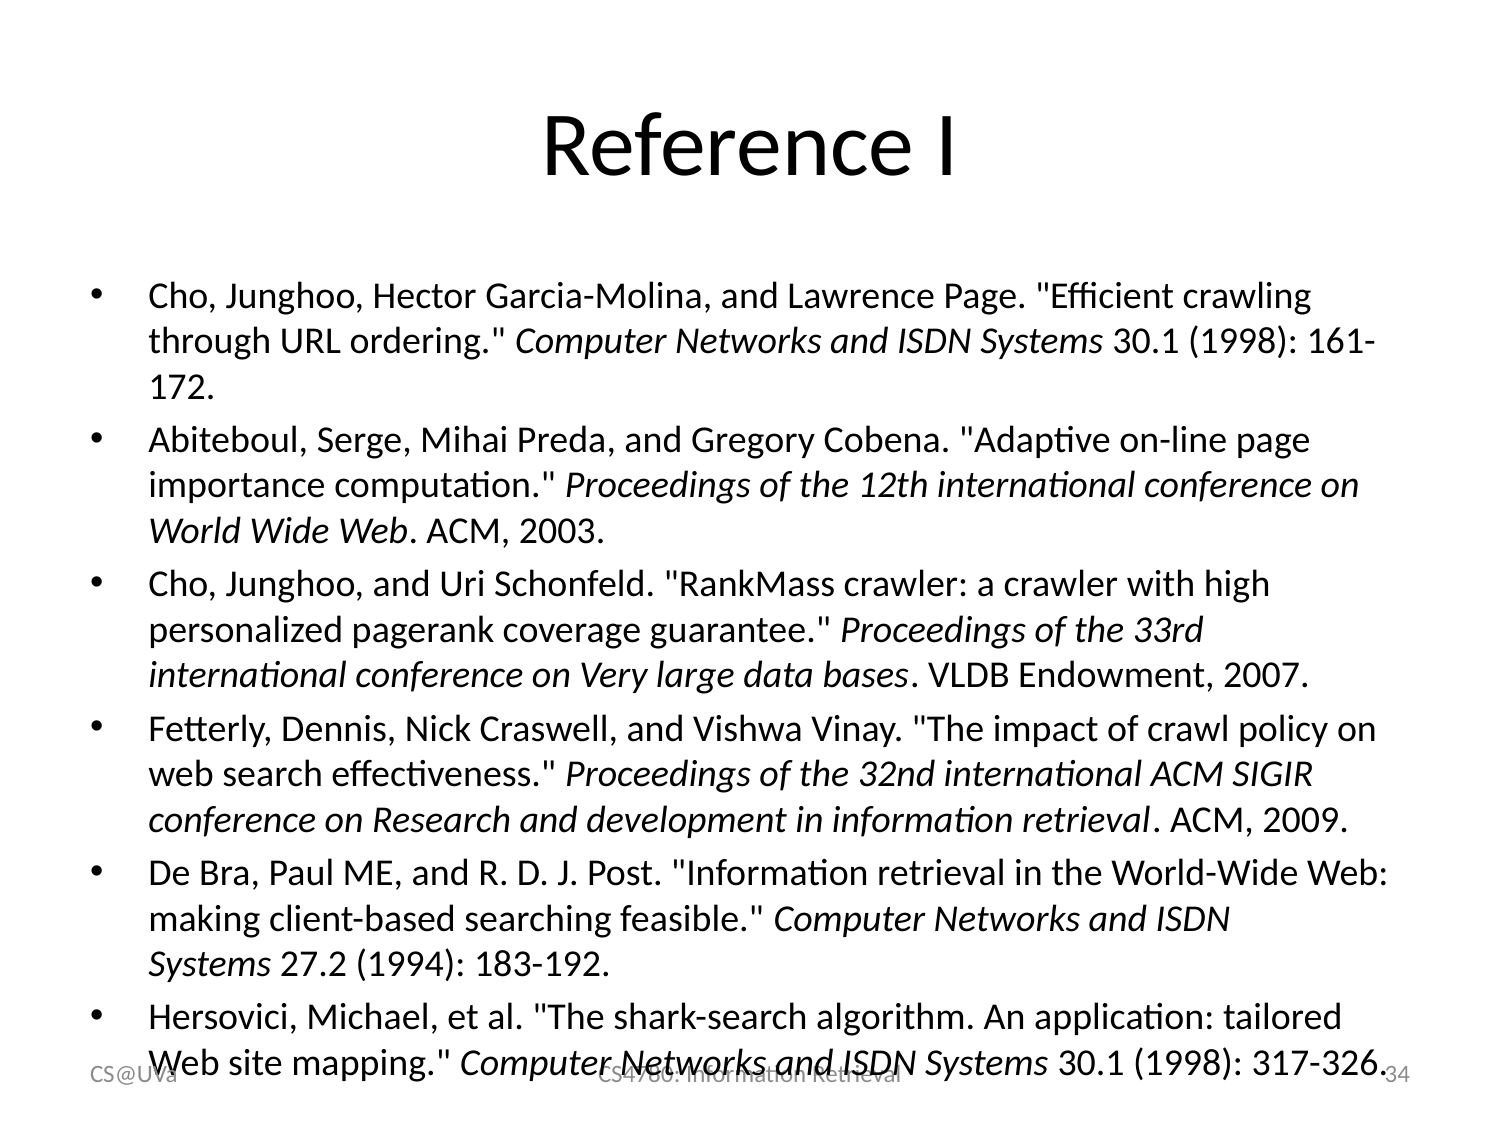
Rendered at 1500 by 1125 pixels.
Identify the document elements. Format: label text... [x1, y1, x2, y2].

title Reference I [75, 45, 1425, 233]
slide_number 34 [1074, 1042, 1425, 1103]
footer CS4780: Information Retrieval [512, 1042, 988, 1103]
list Cho, Junghoo, Hector Garcia-Molina, and Lawrence Page. "Efficient crawling through URL ordering." Computer Networks and ISDN Systems 30.1 (1998): 161-172. Abiteboul, Serge, Mihai Preda, and Gregory Cobena. "Adaptive on-line page importance computation." Proceedings of the 12th international conference on World Wide Web. ACM, 2003. Cho, Junghoo, and Uri Schonfeld. "RankMass crawler: a crawler with high personalized pagerank coverage guarantee." Proceedings of the 33rd international conference on Very large data bases. VLDB Endowment, 2007. Fetterly, Dennis, Nick Craswell, and Vishwa Vinay. "The impact of crawl policy on web search effectiveness." Proceedings of the 32nd international ACM SIGIR conference on Research and development in information retrieval. ACM, 2009. De Bra, Paul ME, and R. D. J. Post. "Information retrieval in the World-Wide Web: making client-based searching feasible." Computer Networks and ISDN Systems 27.2 (1994): 183-192. Hersovici, Michael, et al. "The shark-search algorithm. An application: tailored Web site mapping." Computer Networks and ISDN Systems 30.1 (1998): 317-326. [75, 262, 1425, 1113]
slide_number CS@UVa [75, 1042, 425, 1103]
